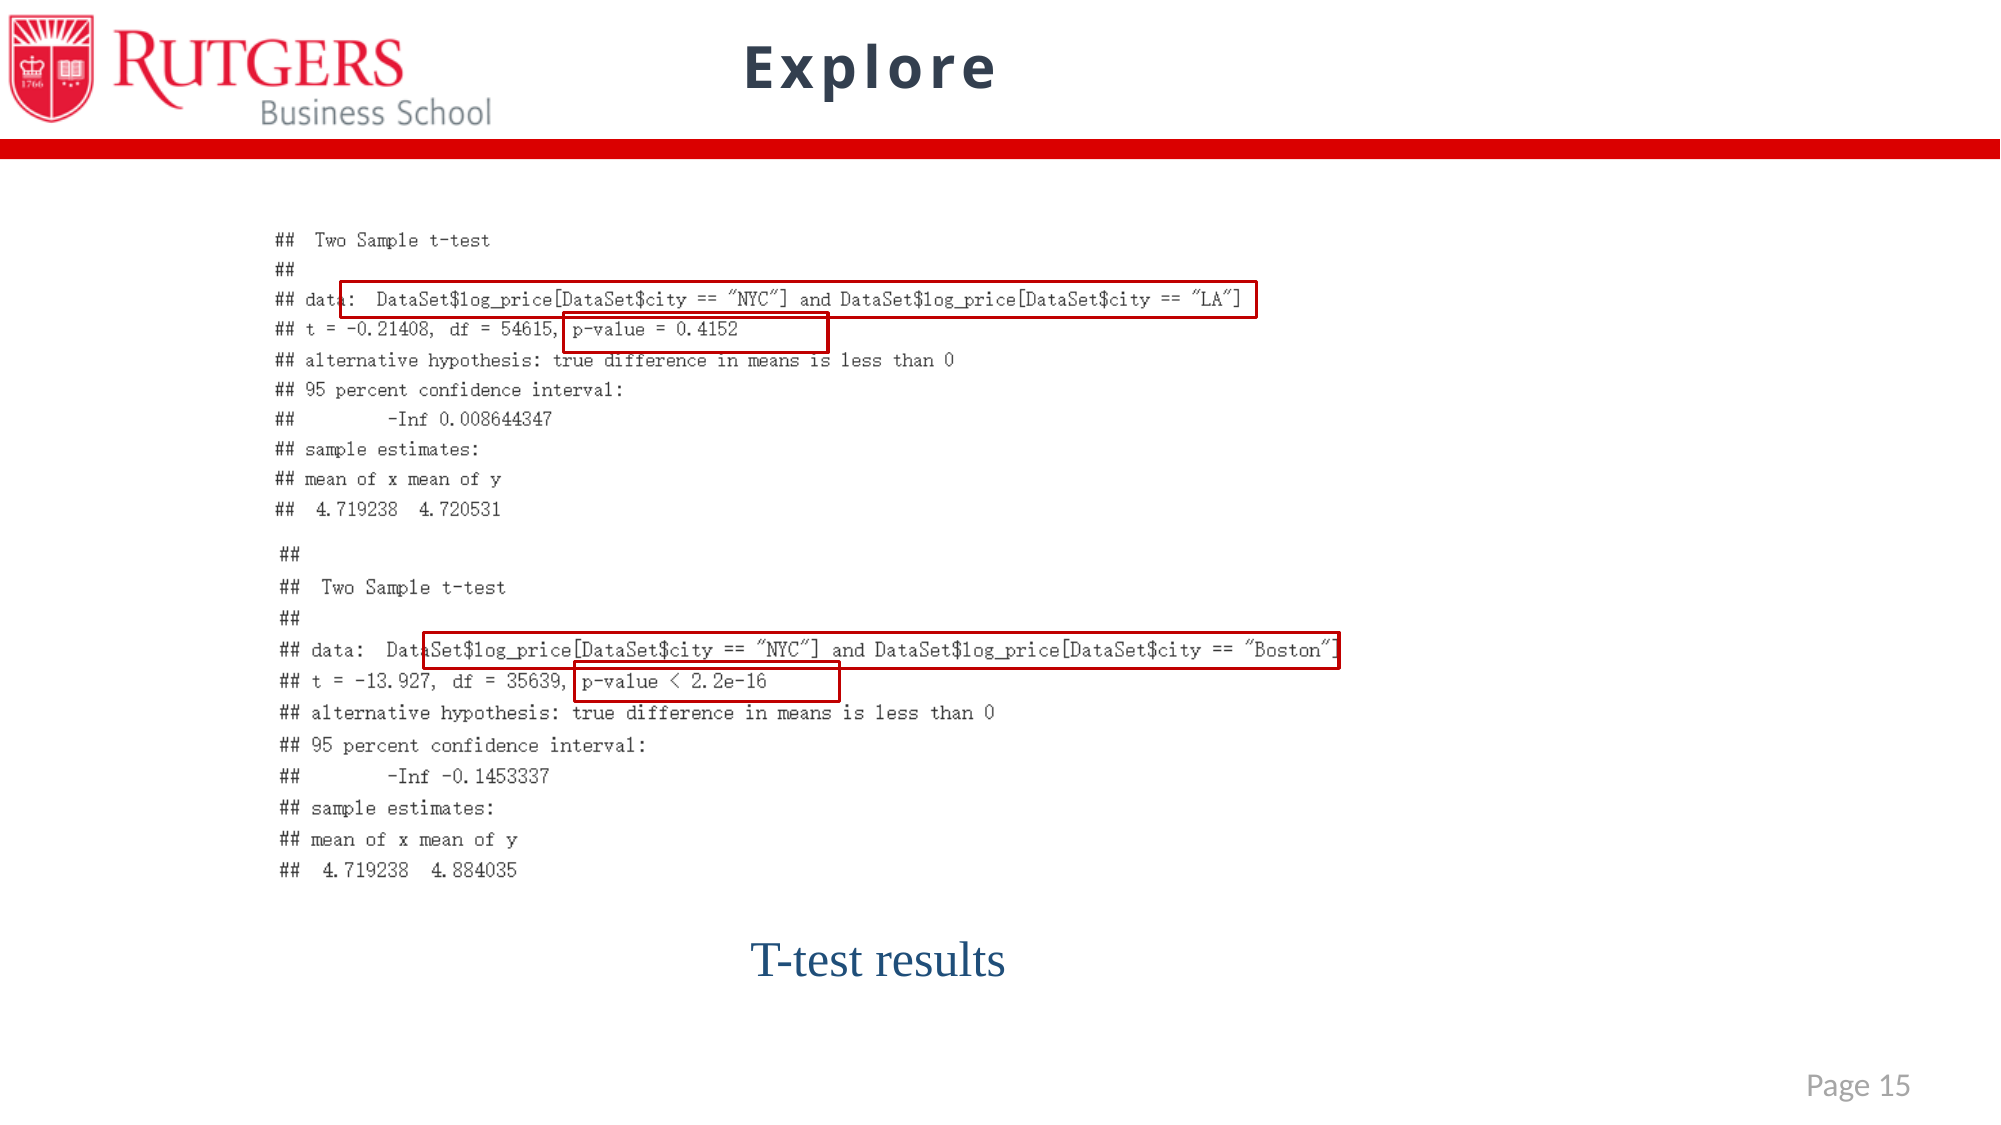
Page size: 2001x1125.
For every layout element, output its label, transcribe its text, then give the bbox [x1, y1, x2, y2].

picture [268, 226, 1410, 895]
text_box Explore [727, 22, 1012, 108]
picture [3, 6, 507, 138]
text_box T-test results [735, 918, 1119, 994]
